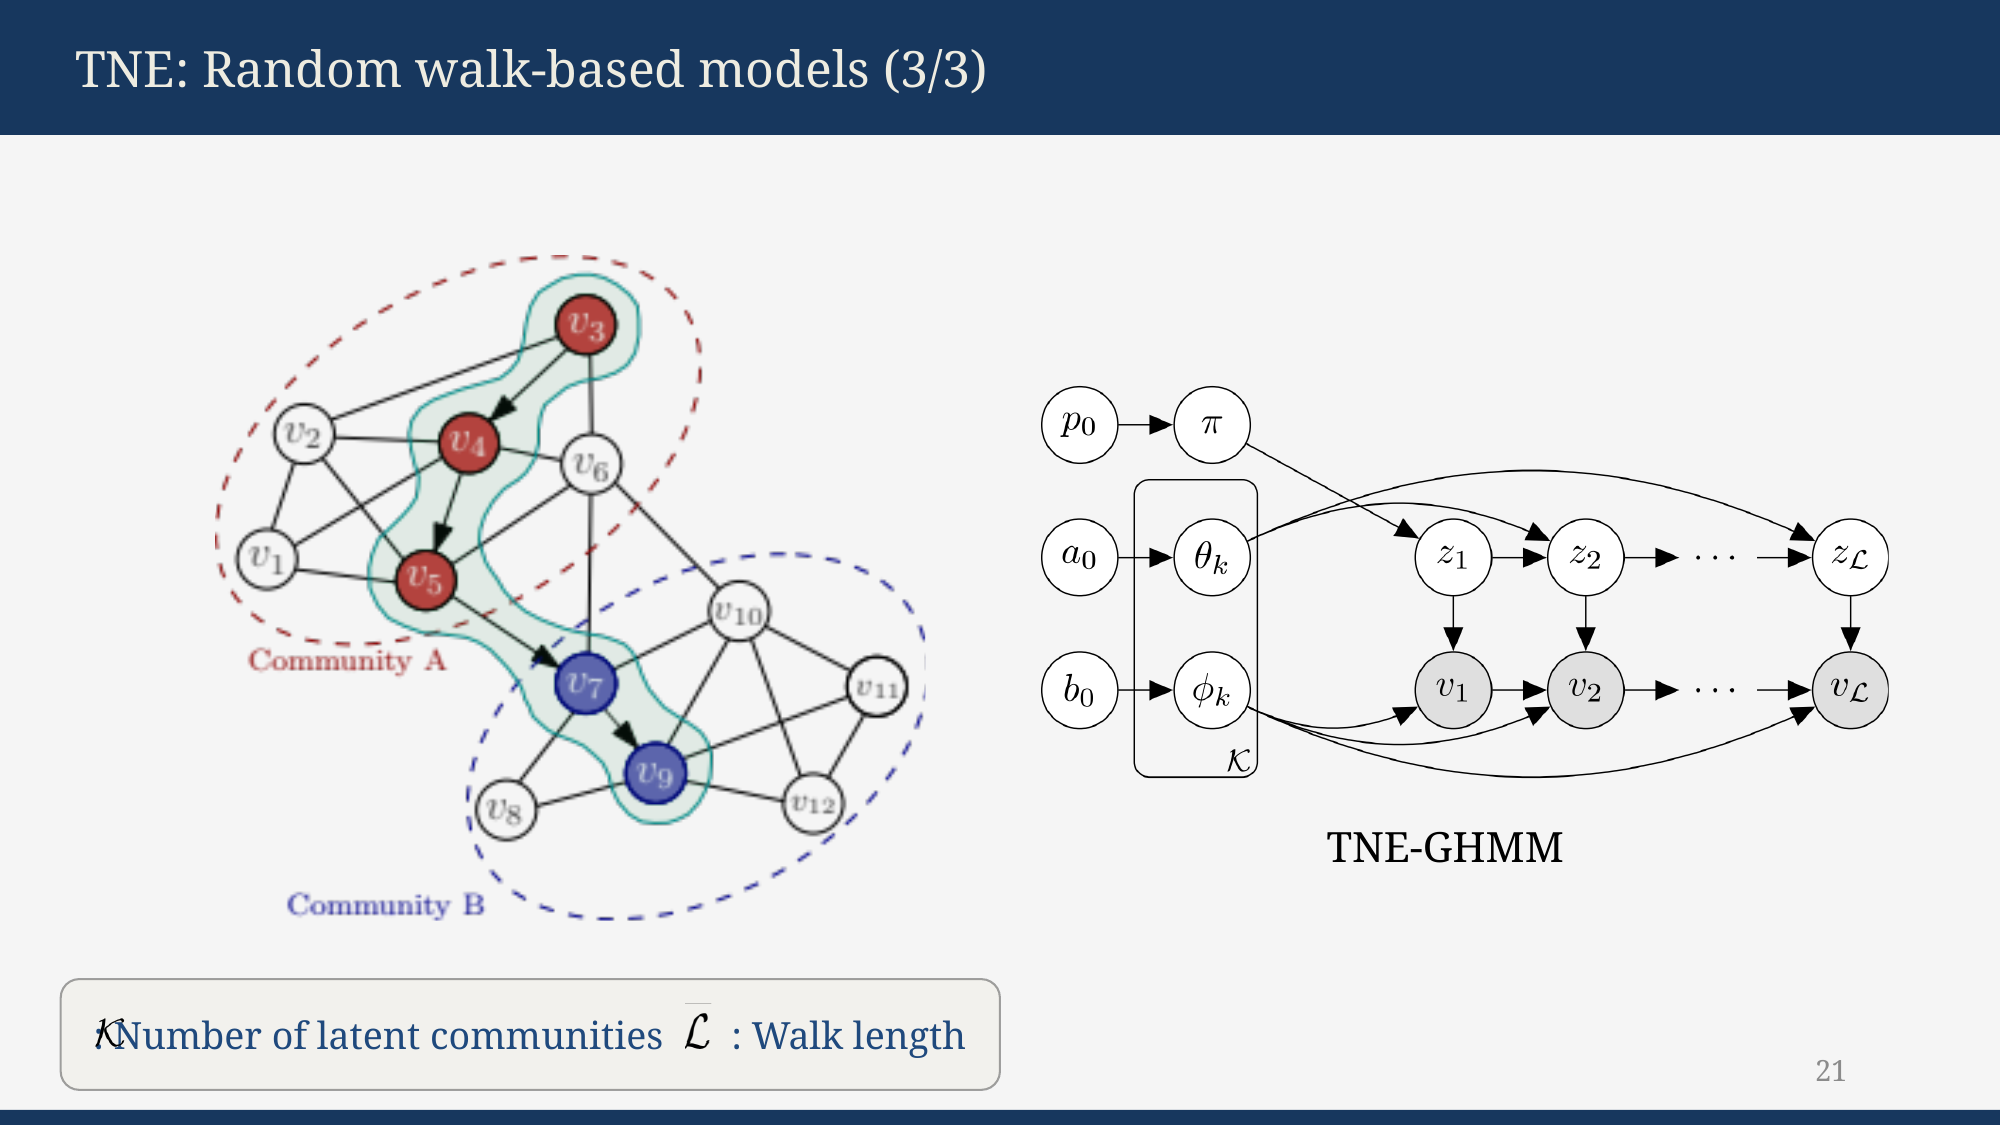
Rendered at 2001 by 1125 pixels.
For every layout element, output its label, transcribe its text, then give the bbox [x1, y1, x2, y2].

picture [215, 255, 926, 921]
picture [89, 1013, 127, 1049]
picture [1040, 385, 1889, 793]
text_box TNE-Ghmm [1049, 808, 1842, 882]
text_box TNE: Random walk-based models (3/3) [0, 0, 2000, 136]
slide_number 21 [1412, 1042, 1863, 1103]
picture [685, 1003, 719, 1060]
text_box : Number of latent communities : Walk length [59, 978, 1001, 1091]
text_box [0, 1109, 2000, 1125]
